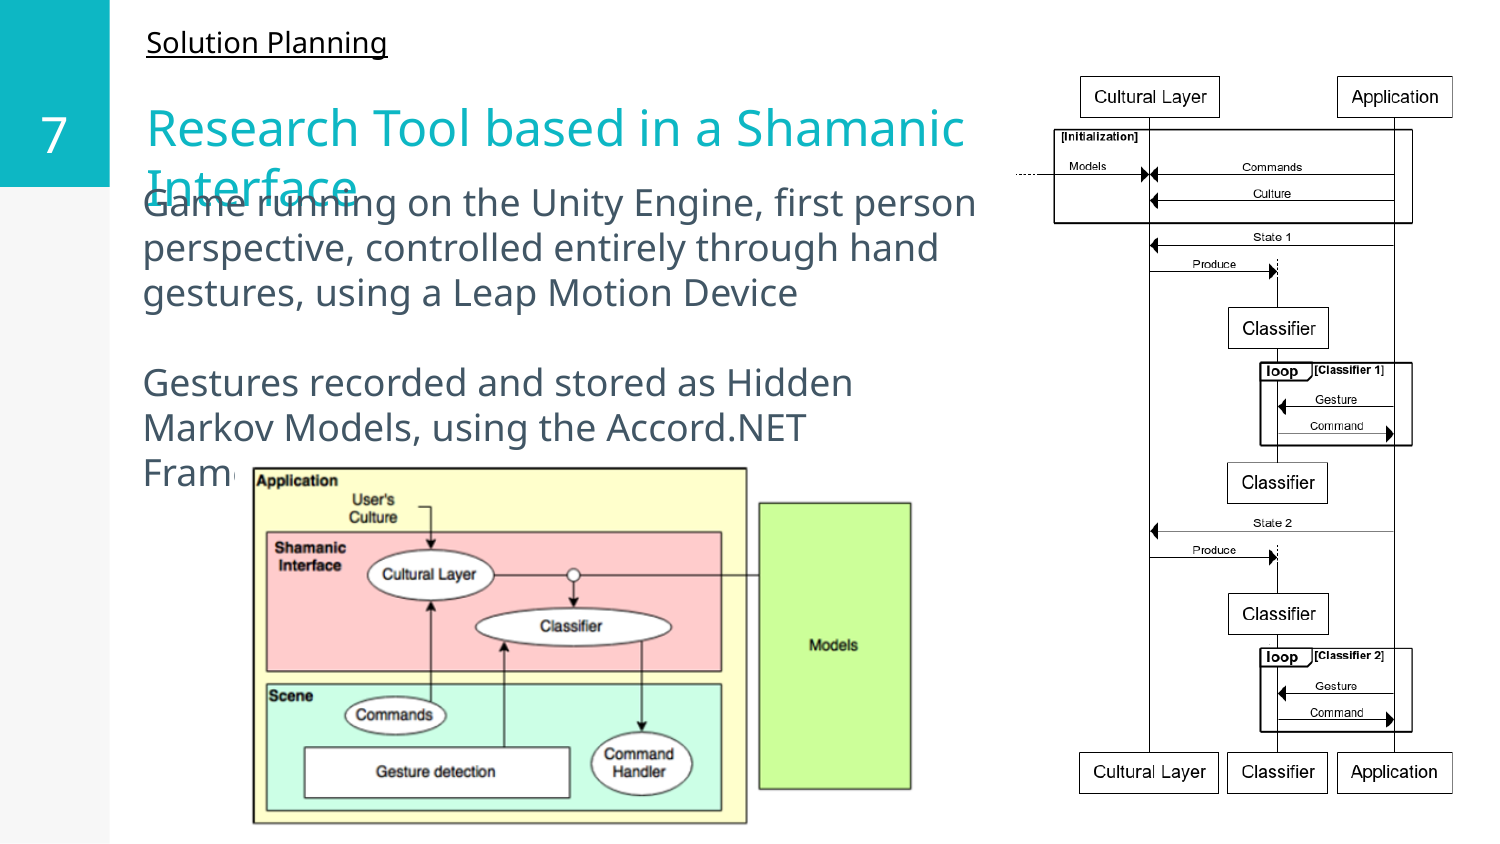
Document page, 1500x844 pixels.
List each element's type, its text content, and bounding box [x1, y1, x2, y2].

list Game running on the Unity Engine, first person perspective, controlled entirely through hand gestures, using a Leap Motion Device Gestures recorded and stored as Hidden Markov Models, using the Accord.NET Framework. [127, 164, 999, 453]
picture [1004, 62, 1482, 816]
text_box Solution Planning [131, 9, 642, 73]
slide_number ‹#› [0, 0, 110, 187]
title Research Tool based in a Shamanic Interface [131, 80, 999, 164]
picture [234, 452, 931, 834]
